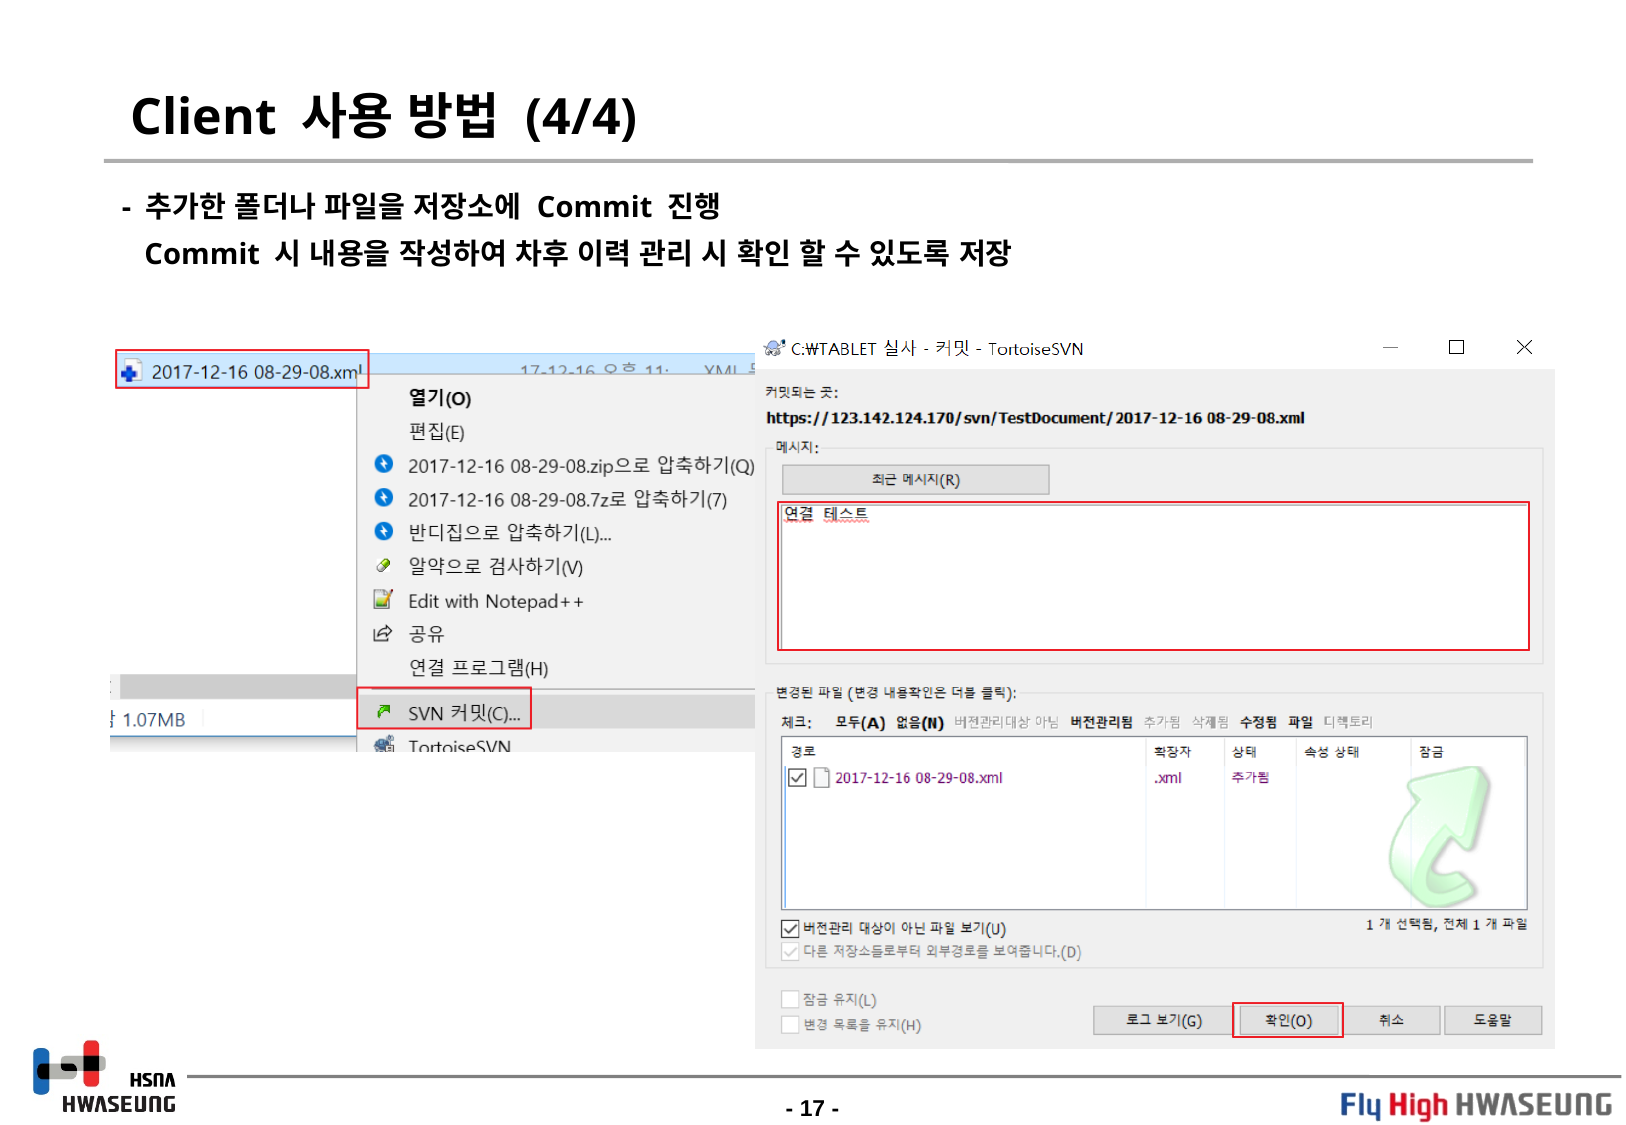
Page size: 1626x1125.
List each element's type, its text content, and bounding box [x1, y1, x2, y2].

text_box Client 사용 방법 (4/4) [115, 90, 1576, 139]
picture [110, 326, 1555, 1049]
picture [21, 1034, 187, 1118]
picture [1336, 1087, 1615, 1125]
text_box - 추가한 폴더나 파일을 저장소에 Commit 진행 Commit 시 내용을 작성하여 차후 이력 관리 시 확인 할 수 있도록 저장 [91, 177, 1557, 279]
